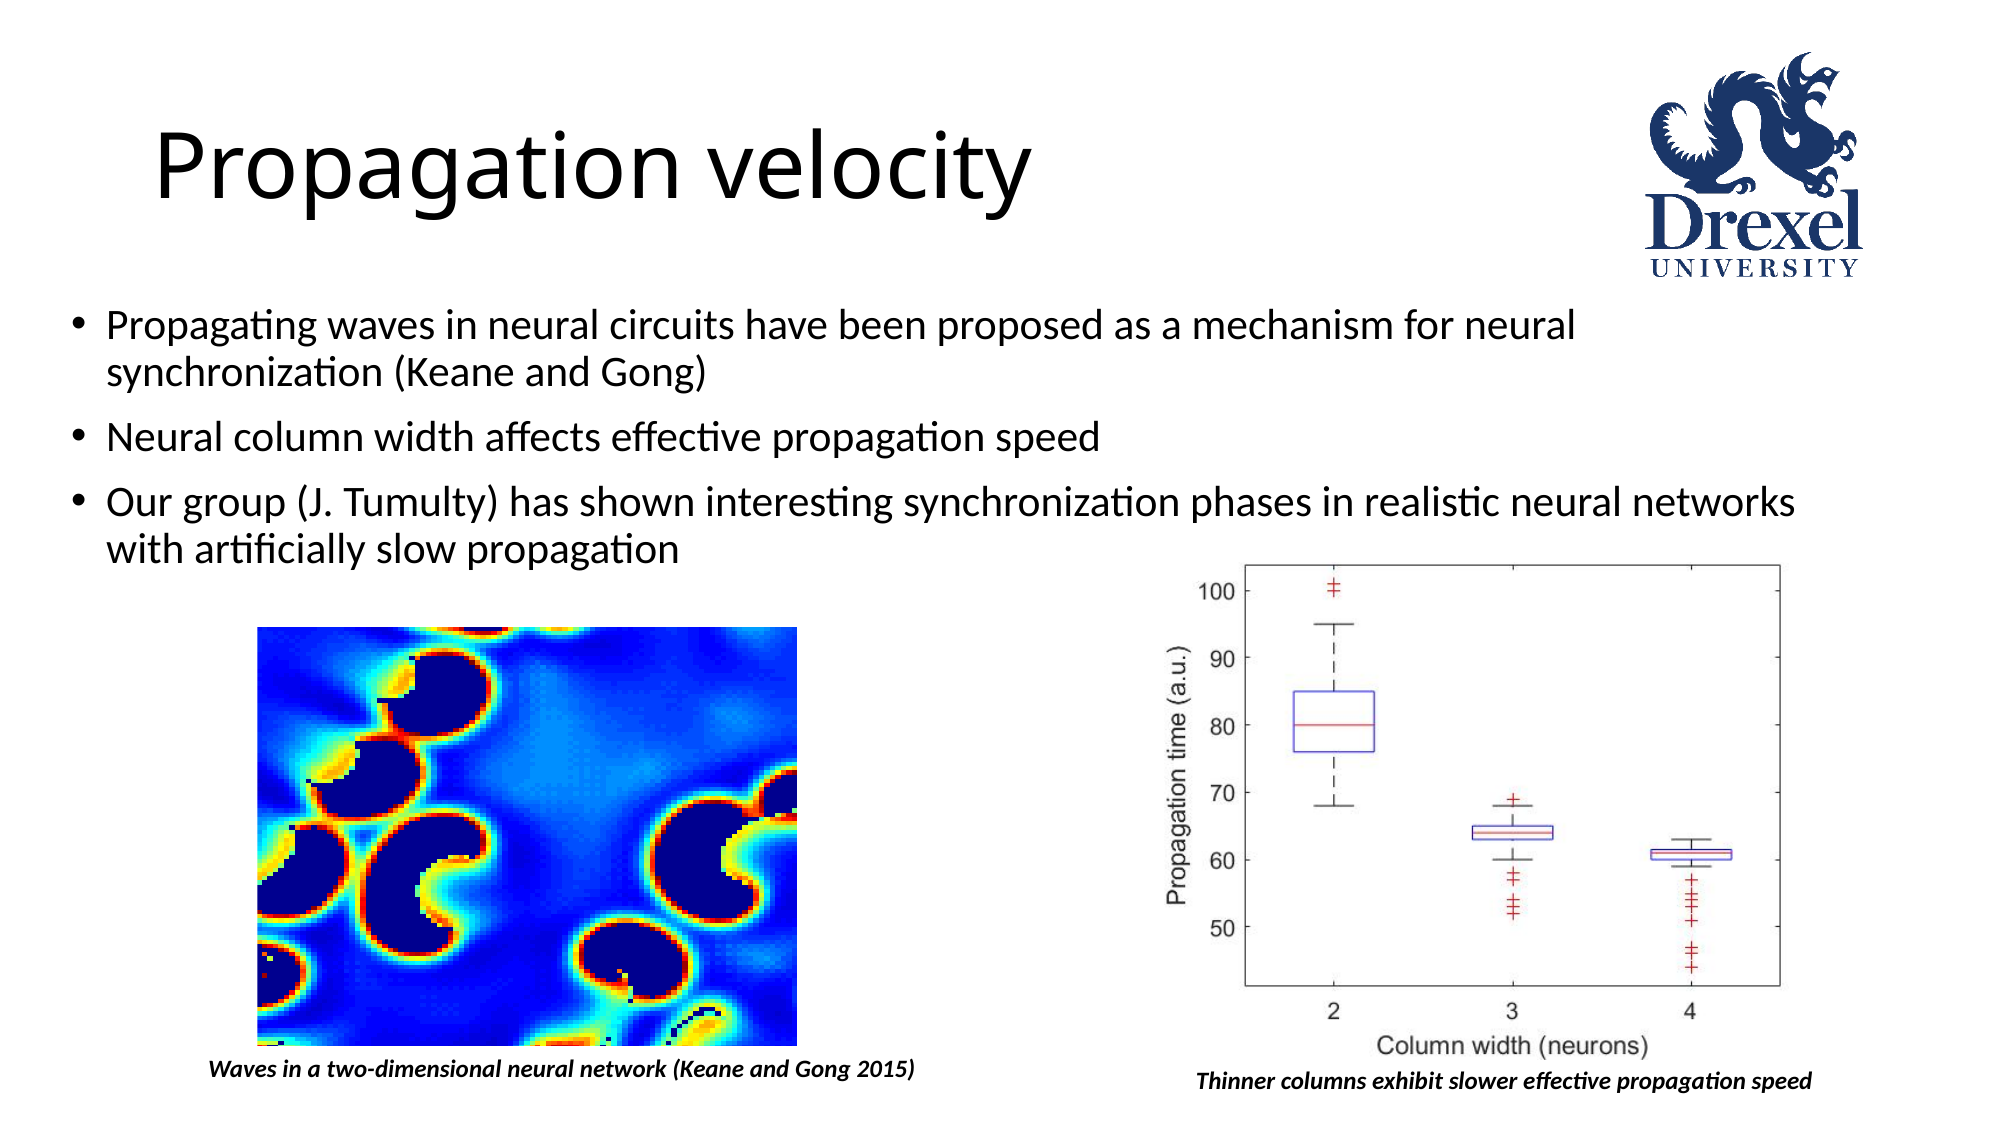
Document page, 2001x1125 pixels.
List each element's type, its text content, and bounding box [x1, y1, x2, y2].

text_box Thinner columns exhibit slower effective propagation speed [1181, 1057, 1863, 1103]
title Propagation velocity [137, 59, 1288, 278]
picture [257, 627, 797, 1046]
picture [1645, 52, 1863, 277]
picture [1155, 525, 1797, 1060]
list Propagating waves in neural circuits have been proposed as a mechanism for neural synchronization (Keane and Gong) Neural column width affects effective propagation speed Our group (J. Tumulty) has shown interesting synchronization phases in realistic neural networks with artificially slow propagation [56, 294, 1850, 583]
text_box Waves in a two-dimensional neural network (Keane and Gong 2015) [193, 1045, 982, 1090]
